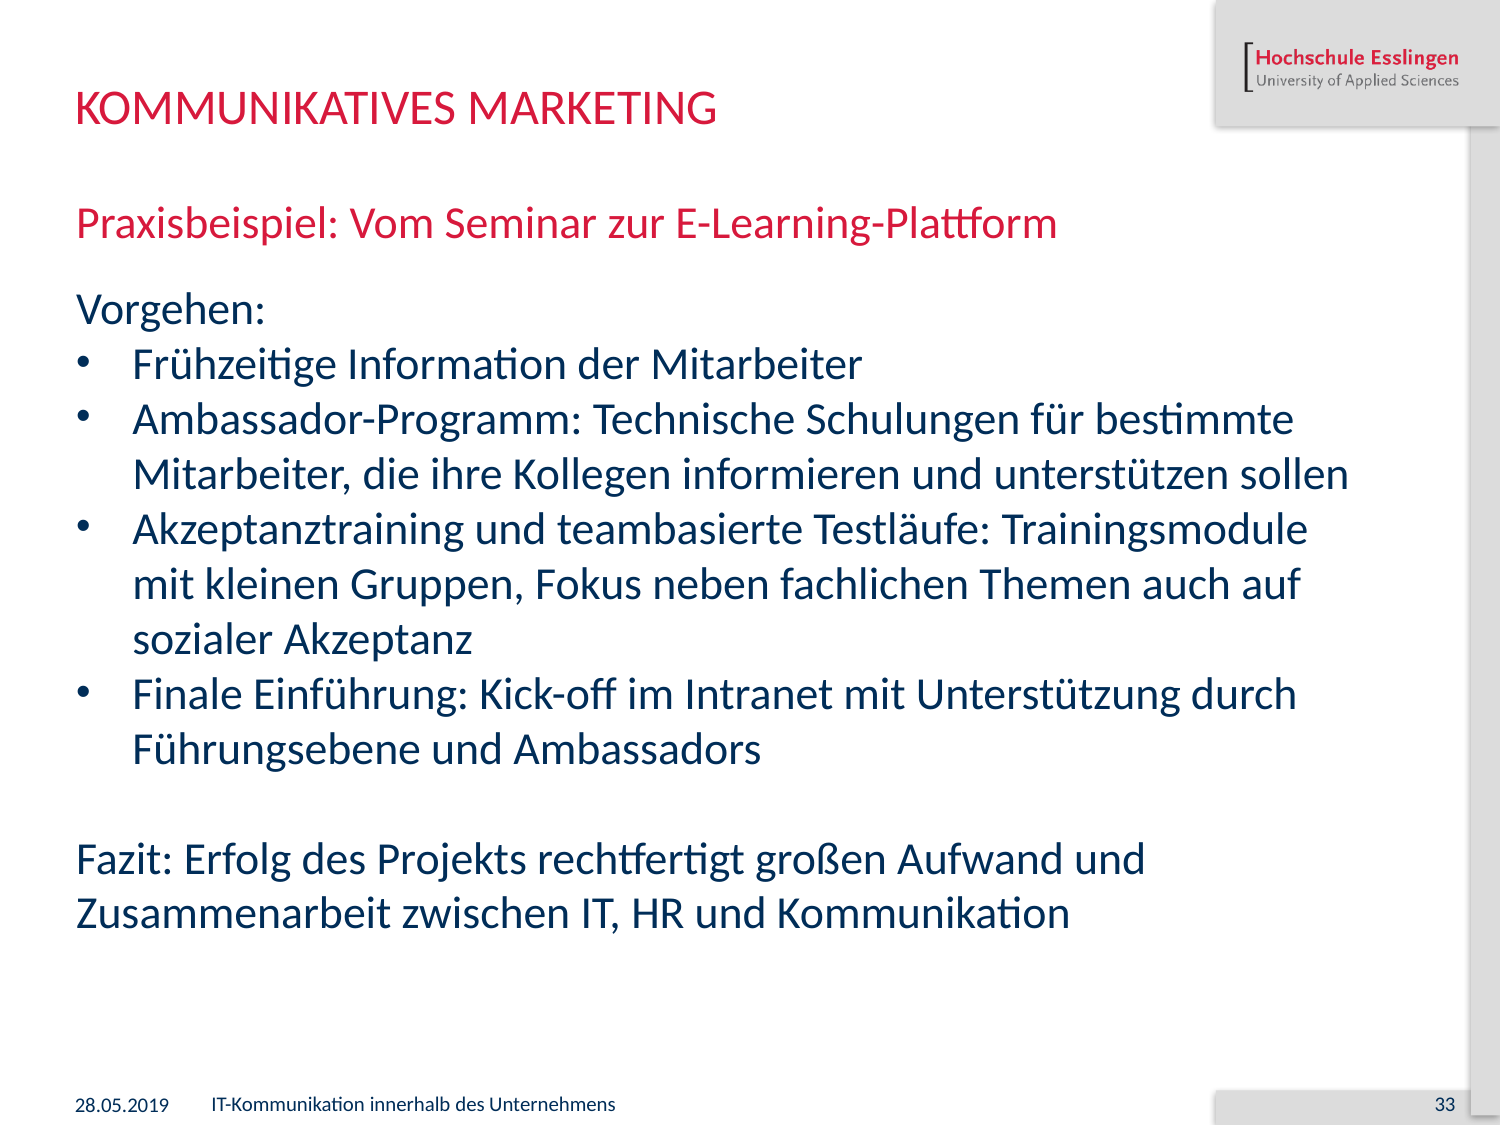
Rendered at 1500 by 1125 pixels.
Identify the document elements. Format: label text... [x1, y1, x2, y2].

title Kommunikatives Marketing [75, 75, 1188, 136]
list Vorgehen: Frühzeitige Information der Mitarbeiter Ambassador-Programm: Technische Schulungen für bestimmte Mitarbeiter, die ihre Kollegen informieren und unterstützen sollen Akzeptanztraining und teambasierte Testläufe: Trainingsmodule mit kleinen Gruppen, Fokus neben fachlichen Themen auch auf sozialer Akzeptanz Finale Einführung: Kick-off im Intranet mit Unterstützung durch Führungsebene und Ambassadors Fazit: Erfolg des Projekts rechtfertigt großen Aufwand und Zusammenarbeit zwischen IT, HR und Kommunikation [76, 278, 1390, 1057]
slide_number 33 [1376, 1090, 1471, 1125]
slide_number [74, 1090, 211, 1125]
list Praxisbeispiel: Vom Seminar zur E-Learning-Plattform [76, 192, 1188, 258]
footer IT-Kommunikation innerhalb des Unternehmens [211, 1090, 1188, 1125]
